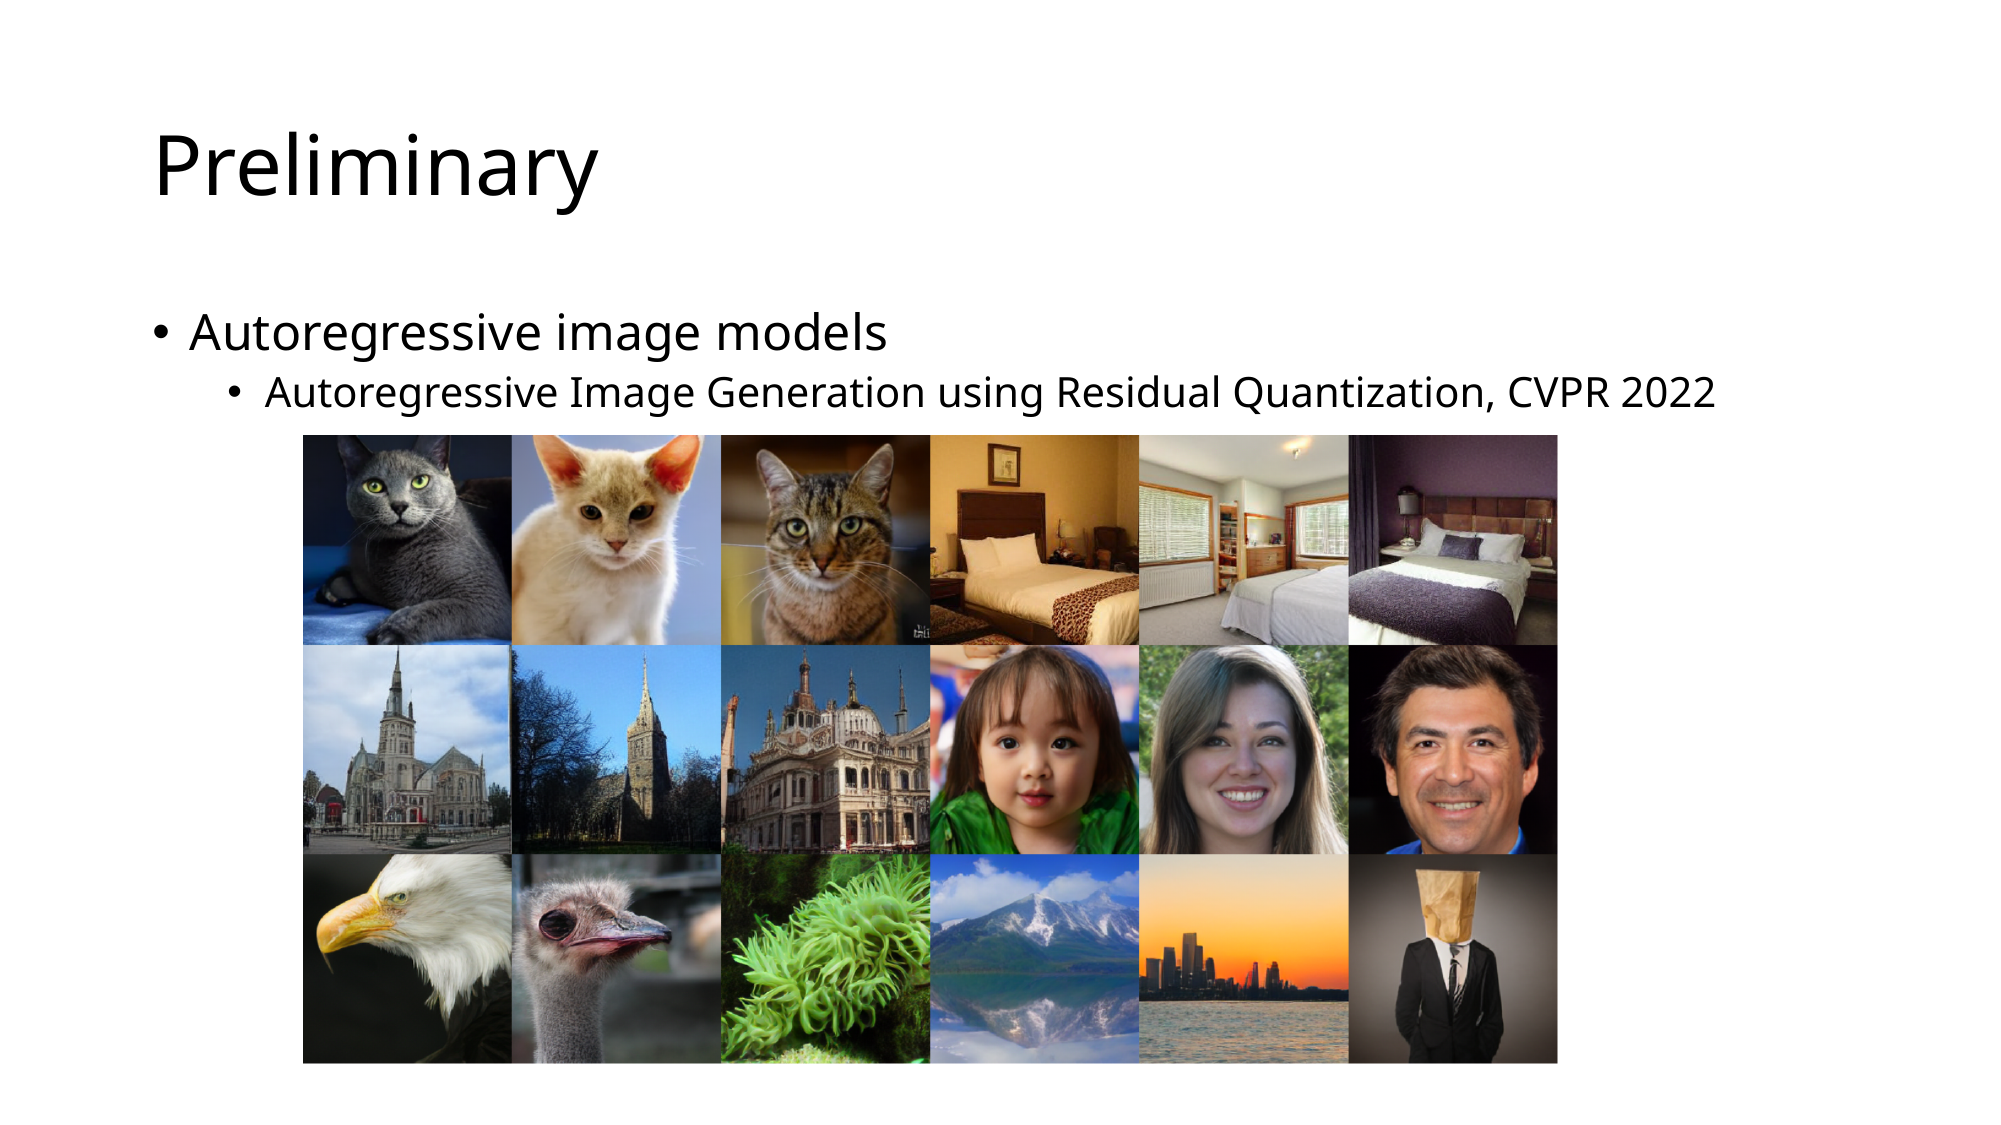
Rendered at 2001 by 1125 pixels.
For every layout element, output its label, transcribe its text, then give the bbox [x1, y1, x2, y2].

title Preliminary [137, 59, 1863, 278]
text_box Autoregressive image models Autoregressive Image Generation using Residual Quantization, CVPR 2022 [137, 299, 1863, 1014]
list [294, 428, 1566, 1073]
